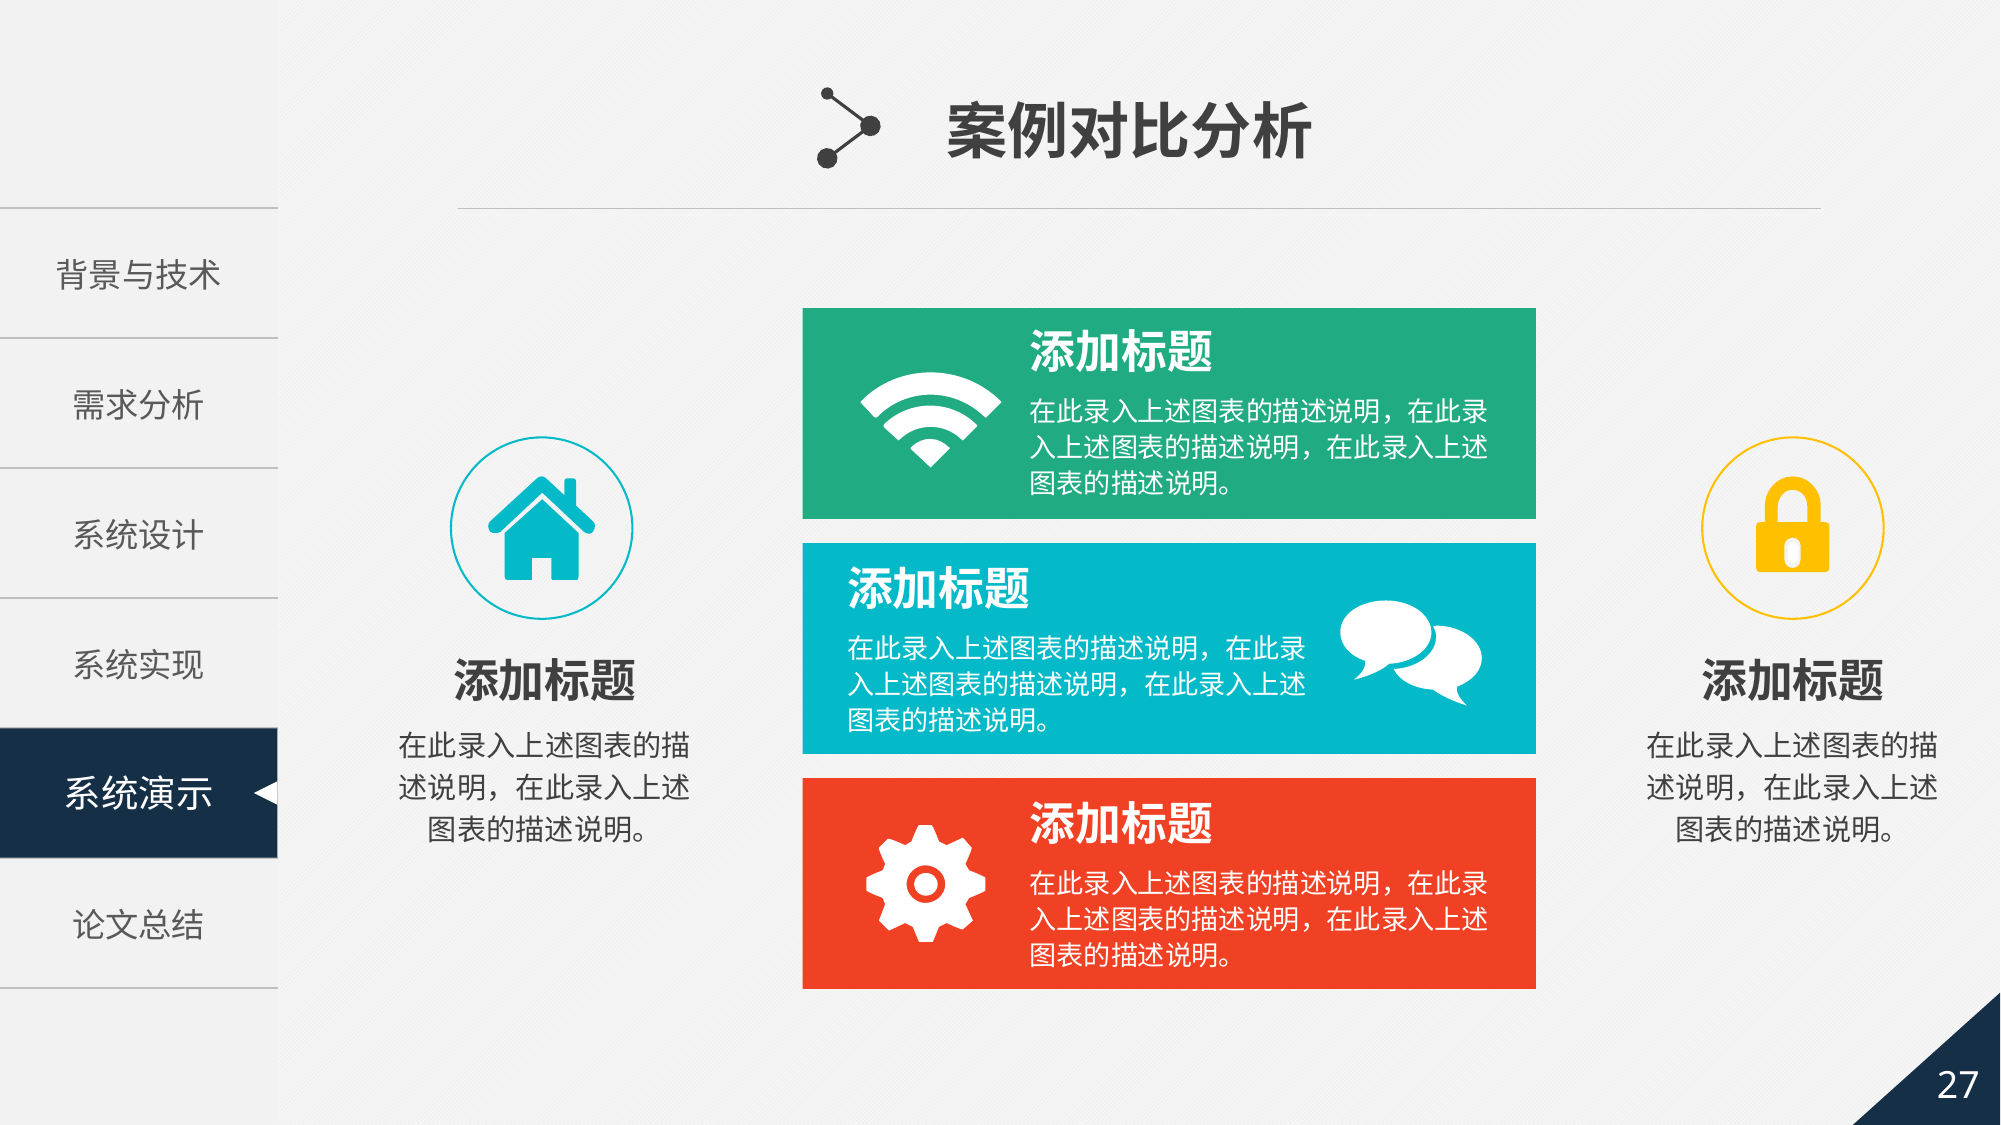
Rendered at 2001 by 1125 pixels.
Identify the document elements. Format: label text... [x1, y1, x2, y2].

text_box 添加标题 [1665, 644, 1921, 713]
text_box 在此录入上述图表的描述说明，在此录入上述图表的描述说明，在此录入上述图表的描述说明。 [1015, 856, 1519, 979]
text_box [827, 93, 871, 159]
text_box [802, 542, 1537, 755]
text_box 添加标题 [1015, 787, 1270, 856]
text_box 在此录入上述图表的描述说明，在此录入上述图表的描述说明。 [1631, 713, 1955, 854]
text_box 添加标题 [1015, 315, 1270, 384]
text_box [866, 825, 986, 942]
text_box 在此录入上述图表的描述说明，在此录入上述图表的描述说明，在此录入上述图表的描述说明。 [832, 621, 1336, 744]
text_box 添加标题 [832, 552, 1087, 621]
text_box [860, 362, 1002, 468]
text_box [802, 777, 1537, 990]
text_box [450, 437, 633, 619]
text_box 在此录入上述图表的描述说明，在此录入上述图表的描述说明。 [383, 713, 707, 854]
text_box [1340, 600, 1482, 706]
text_box [802, 307, 1537, 520]
text_box 案例对比分析 [931, 84, 1329, 173]
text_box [1702, 437, 1884, 619]
text_box 在此录入上述图表的描述说明，在此录入上述图表的描述说明，在此录入上述图表的描述说明。 [1015, 384, 1519, 507]
text_box 添加标题 [417, 644, 673, 713]
